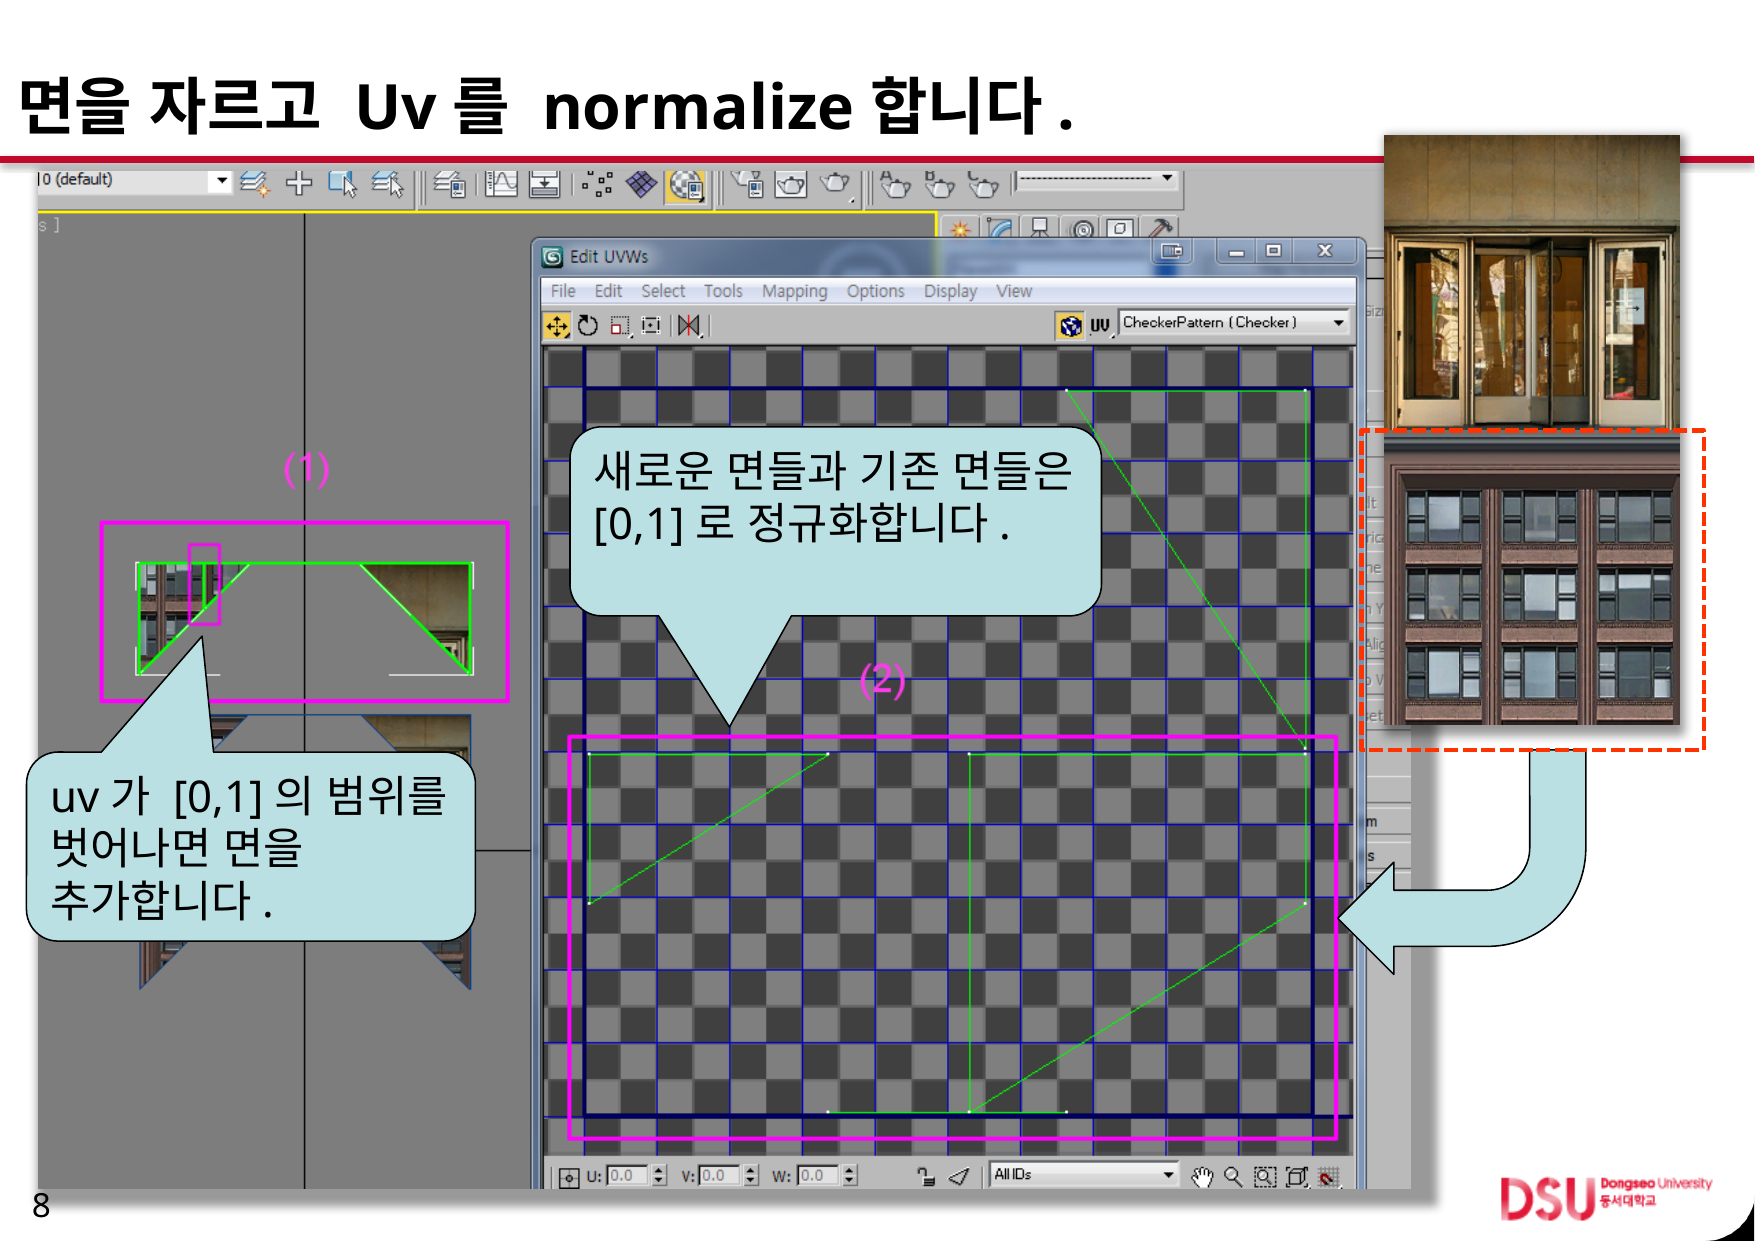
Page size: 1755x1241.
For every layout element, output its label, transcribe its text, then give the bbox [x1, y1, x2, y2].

text_box [1416, 430, 1704, 750]
picture [37, 135, 1680, 1190]
title 면을 자르고 Uv를 normalize합니다. [0, 49, 1755, 160]
slide_number 8 [14, 1175, 181, 1228]
picture [1500, 1175, 1755, 1241]
text_box uv가 [0,1]의 범위를 벗어나면 면을 추가합니다. [26, 765, 32, 928]
text_box [1416, 750, 1586, 947]
